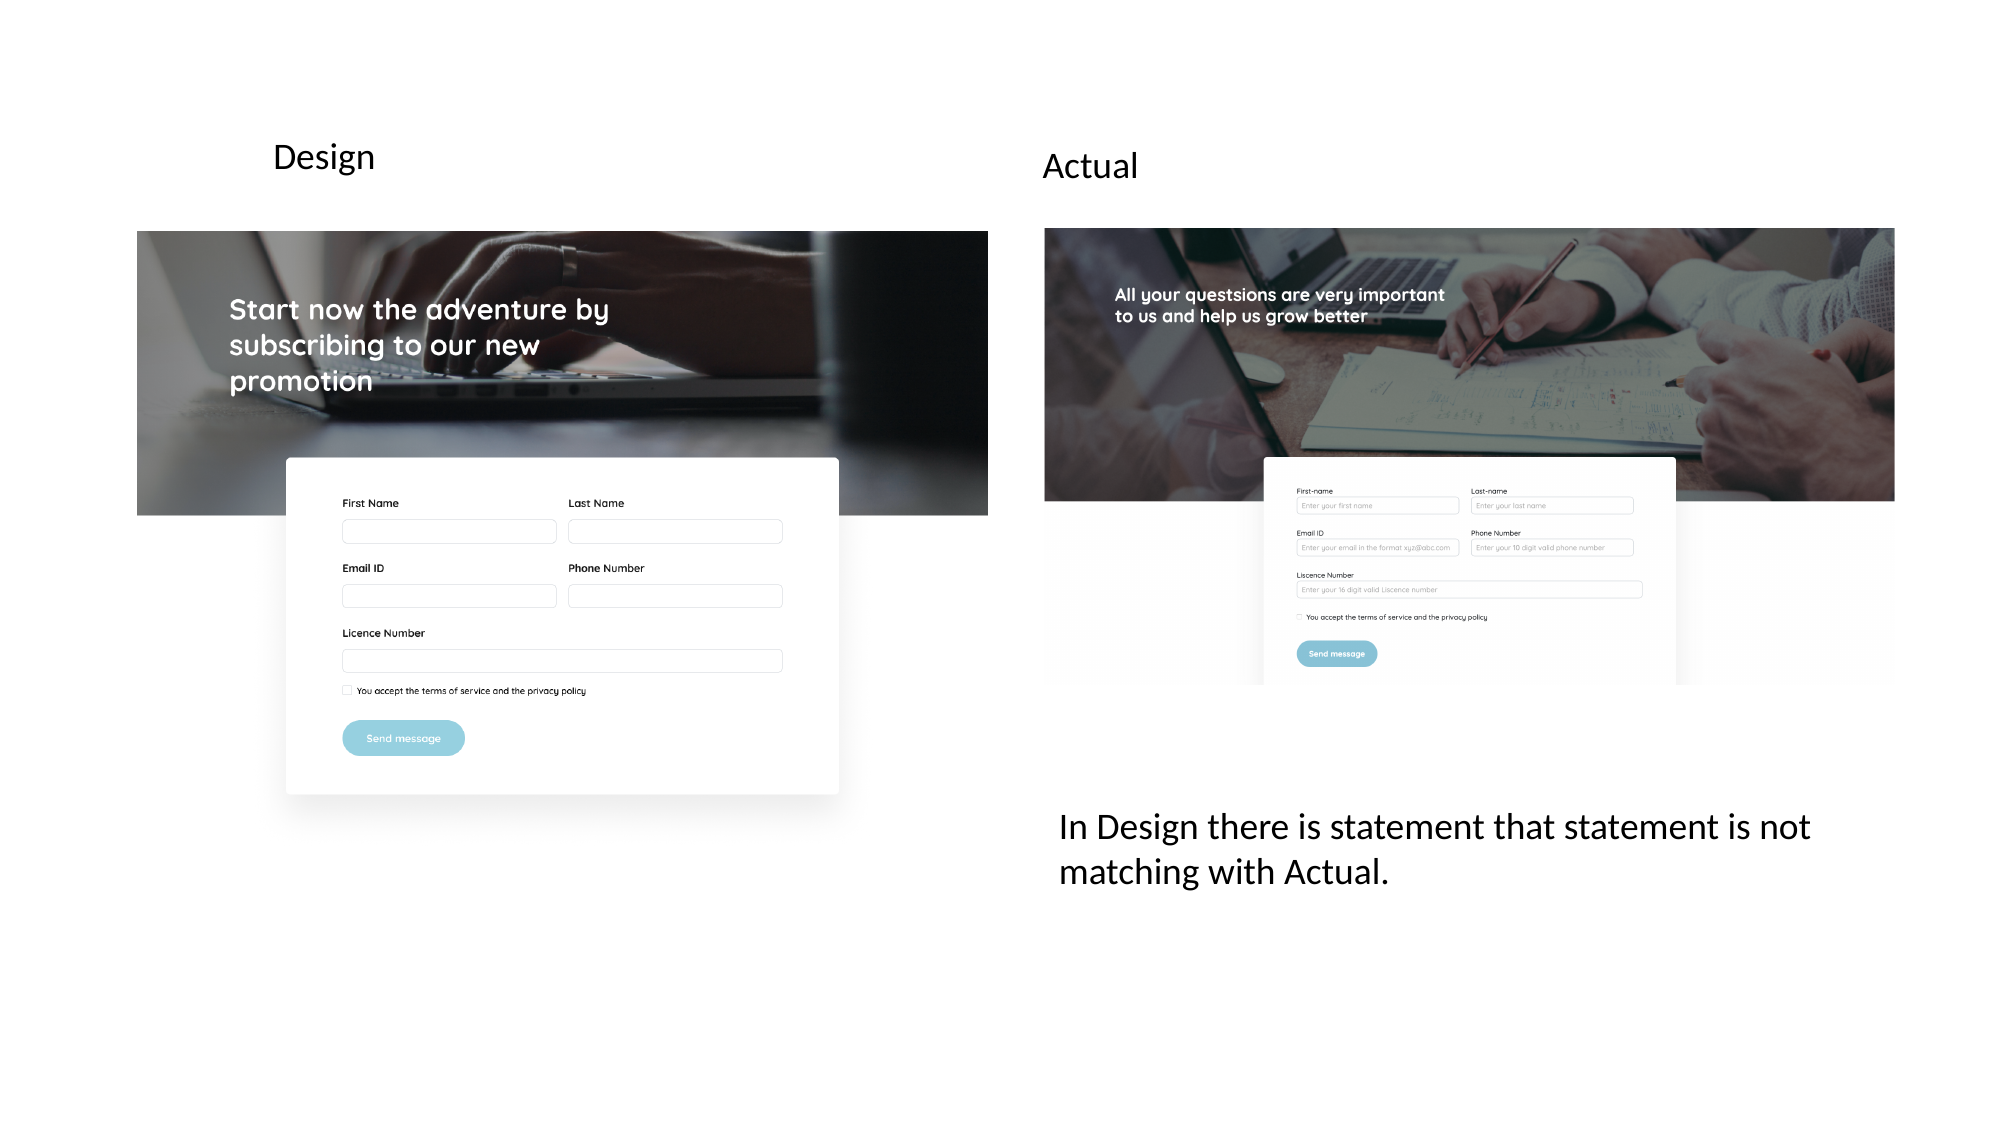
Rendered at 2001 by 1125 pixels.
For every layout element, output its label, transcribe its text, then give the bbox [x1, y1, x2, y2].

text_box Actual [1027, 133, 2000, 194]
text_box Design [258, 124, 391, 185]
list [1044, 228, 1895, 685]
text_box In Design there is statement that statement is not matching with Actual. [1044, 794, 1876, 900]
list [137, 225, 988, 848]
